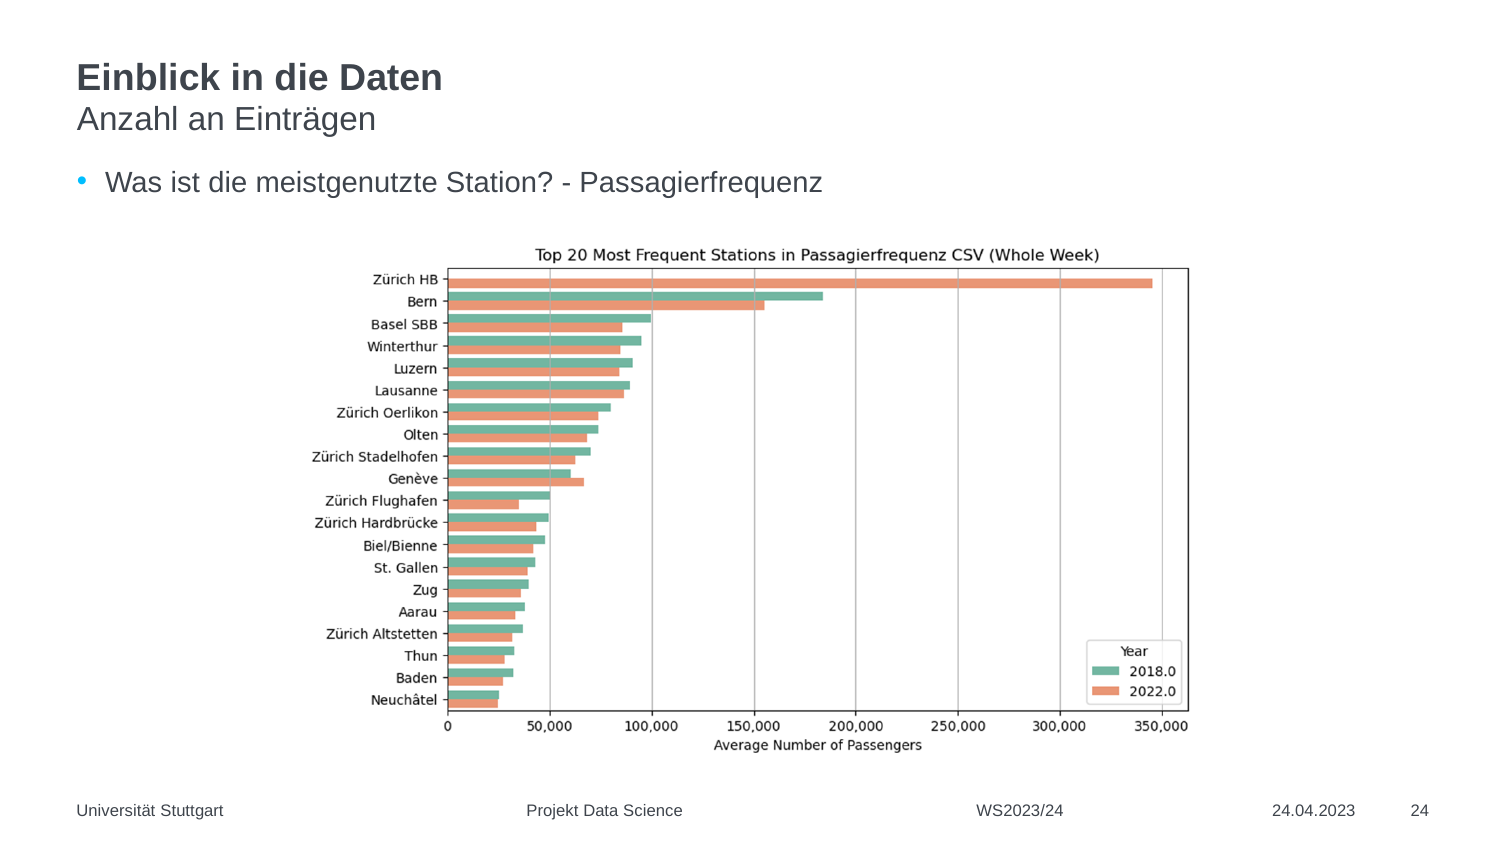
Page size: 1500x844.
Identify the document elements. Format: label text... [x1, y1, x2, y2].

picture [301, 239, 1198, 761]
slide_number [1272, 799, 1360, 821]
footer Universität Stuttgart Projekt Data Science WS2023/24 [76, 799, 1072, 821]
title Einblick in die Daten [76, 58, 1430, 89]
slide_number 24 [1392, 799, 1430, 821]
list Was ist die meistgenutzte Station? - Passagierfrequenz [76, 156, 1430, 773]
list Anzahl an Einträgen [76, 89, 1430, 131]
